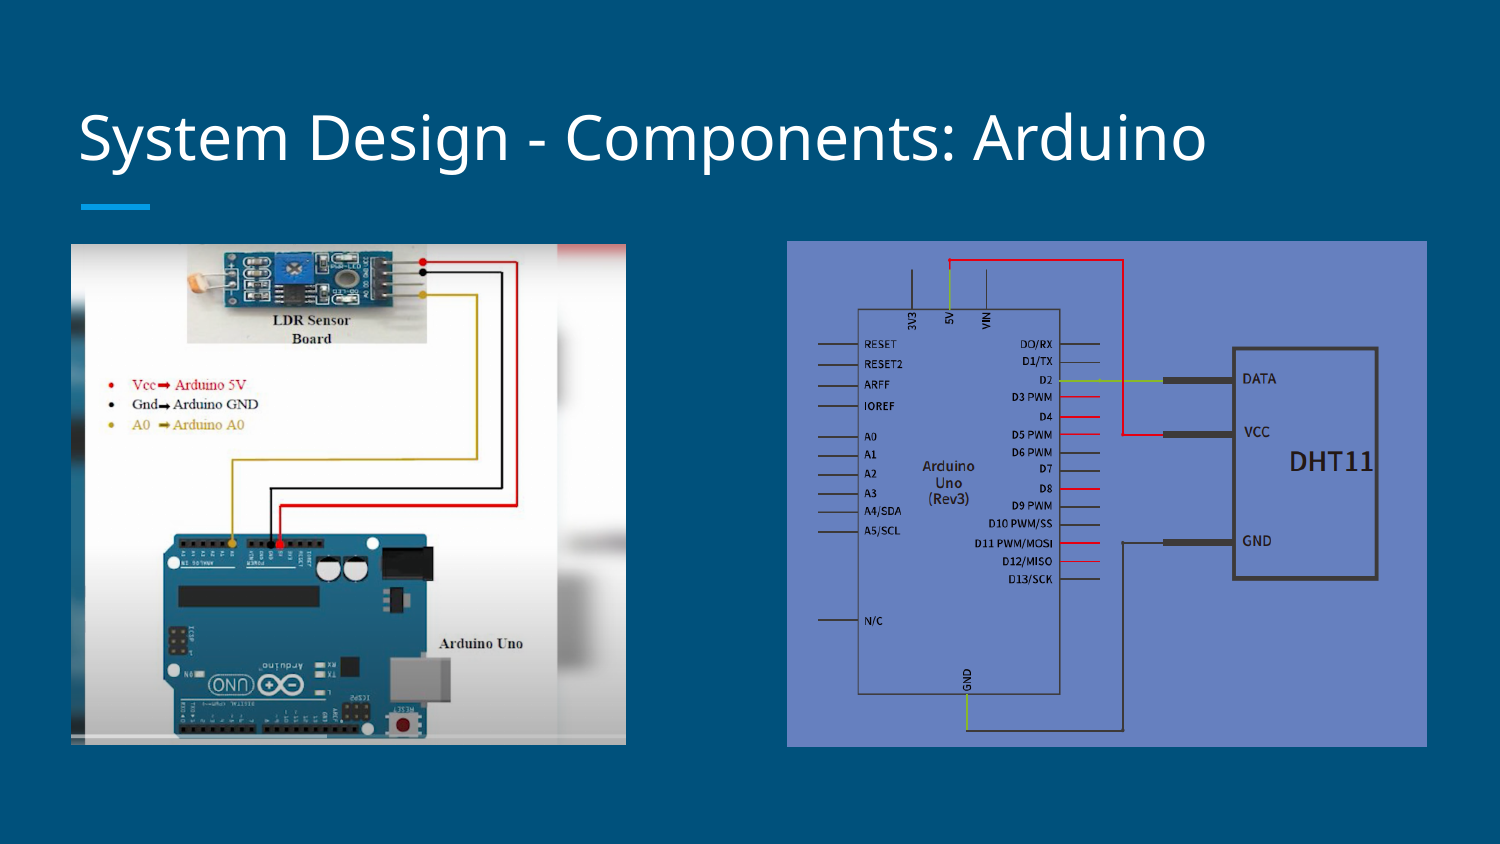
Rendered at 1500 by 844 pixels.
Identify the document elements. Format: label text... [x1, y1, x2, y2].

title System Design - Components: Arduino [63, 75, 1437, 188]
picture [72, 245, 625, 744]
picture [788, 242, 1426, 746]
